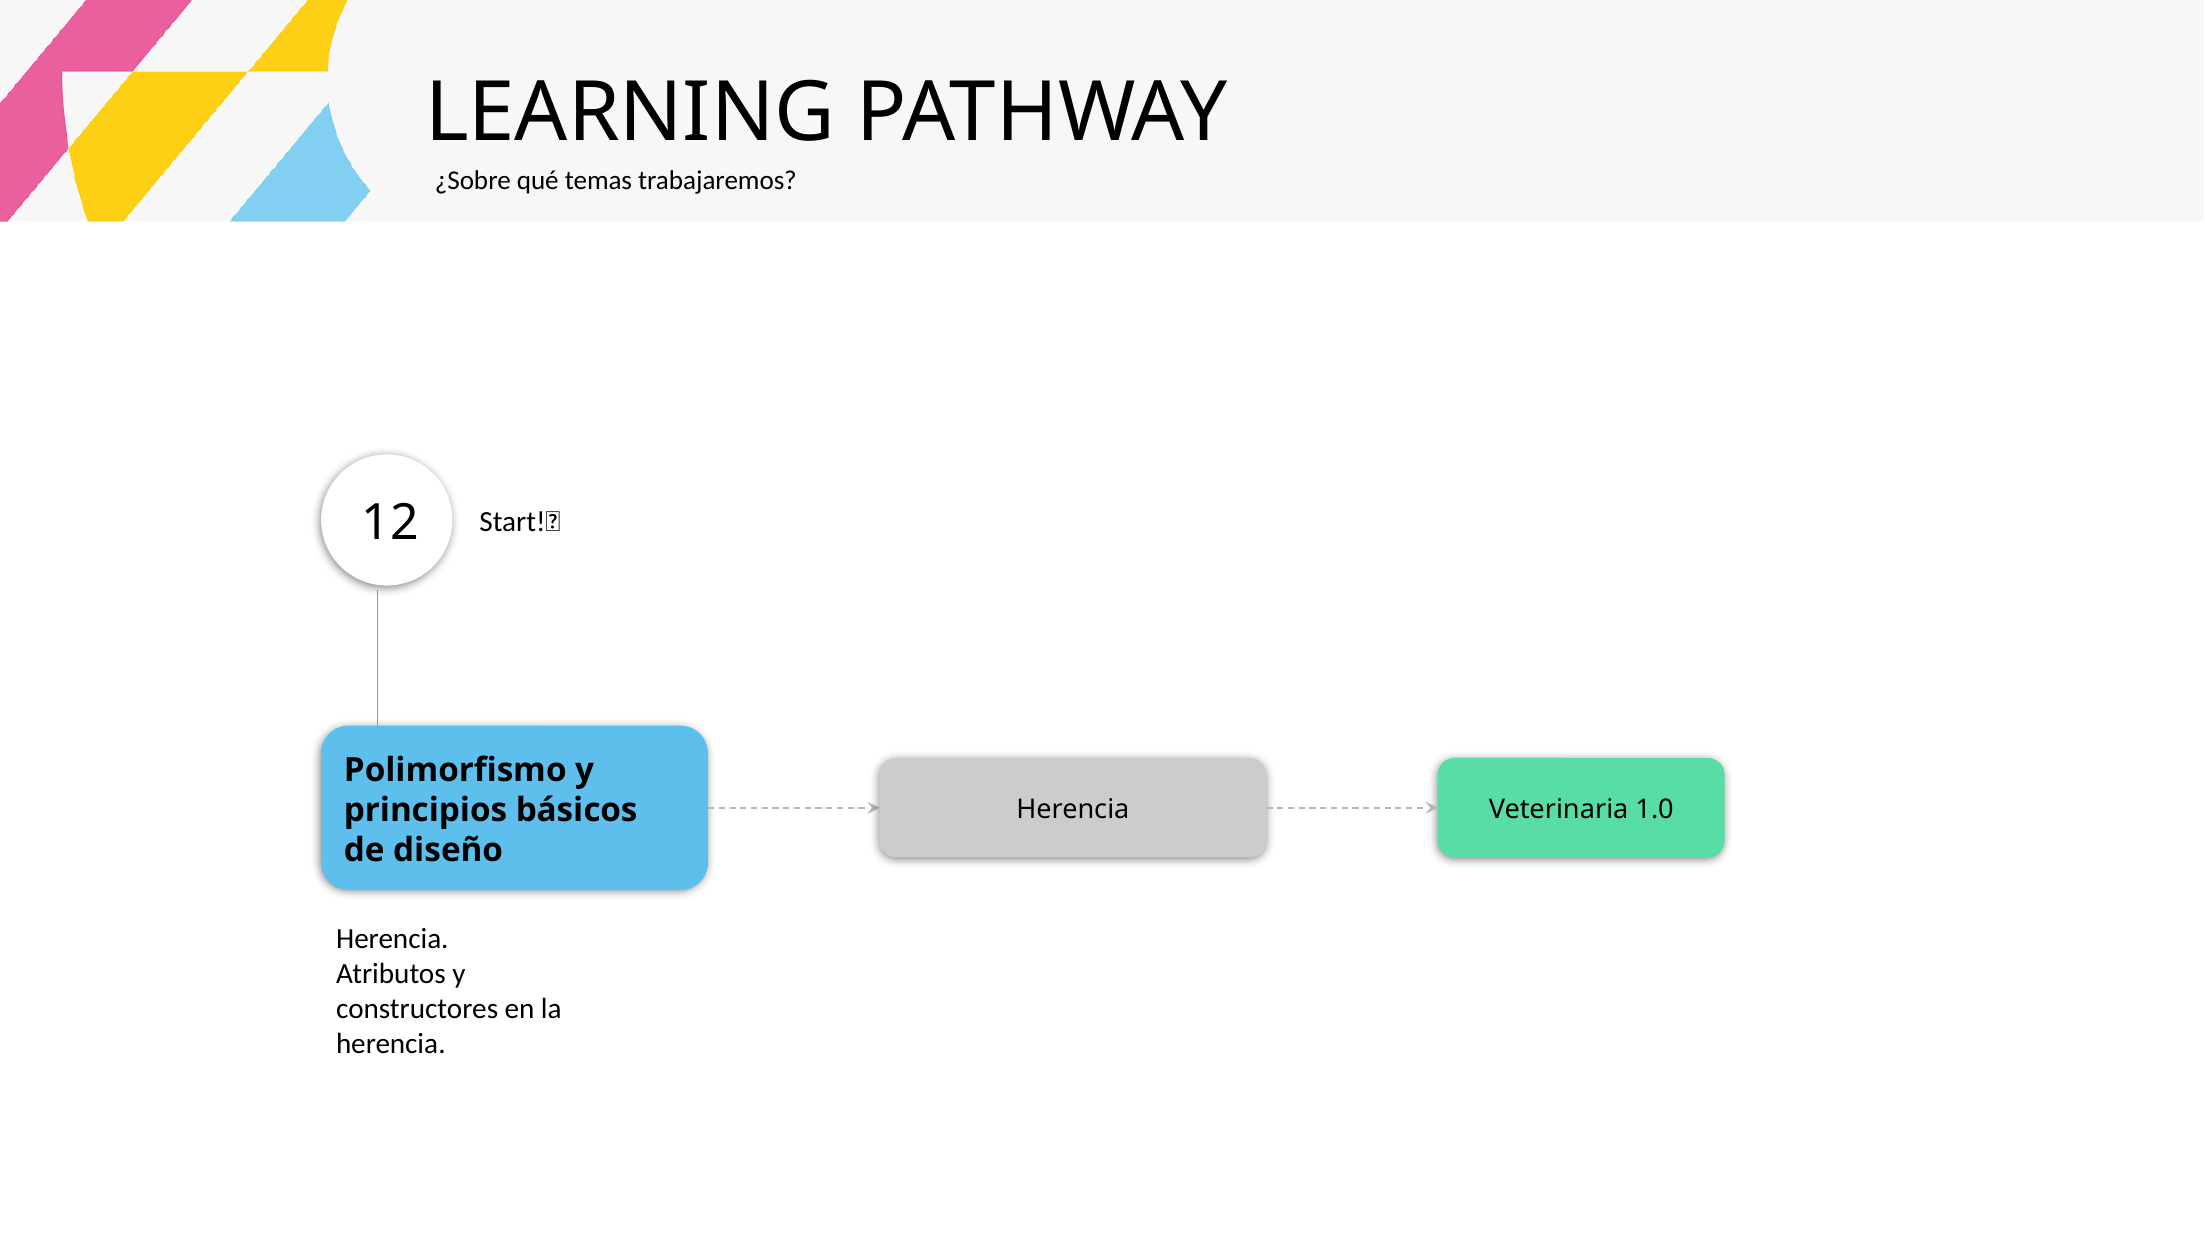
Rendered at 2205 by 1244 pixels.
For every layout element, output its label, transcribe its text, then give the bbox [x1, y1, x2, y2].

picture [0, 0, 2205, 1244]
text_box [320, 454, 453, 586]
text_box ¿Sobre qué temas trabajaremos? [419, 147, 1050, 210]
text_box Herencia. Atributos y constructores en la herencia. [321, 904, 596, 1075]
text_box Start!🏁 [464, 487, 632, 552]
text_box Herencia [879, 757, 1267, 858]
text_box Veterinaria 1.0 [1437, 757, 1725, 858]
text_box Polimorfismo y principios básicos de diseño [321, 725, 709, 891]
text_box LEARNING PATHWAY [410, 41, 1497, 172]
